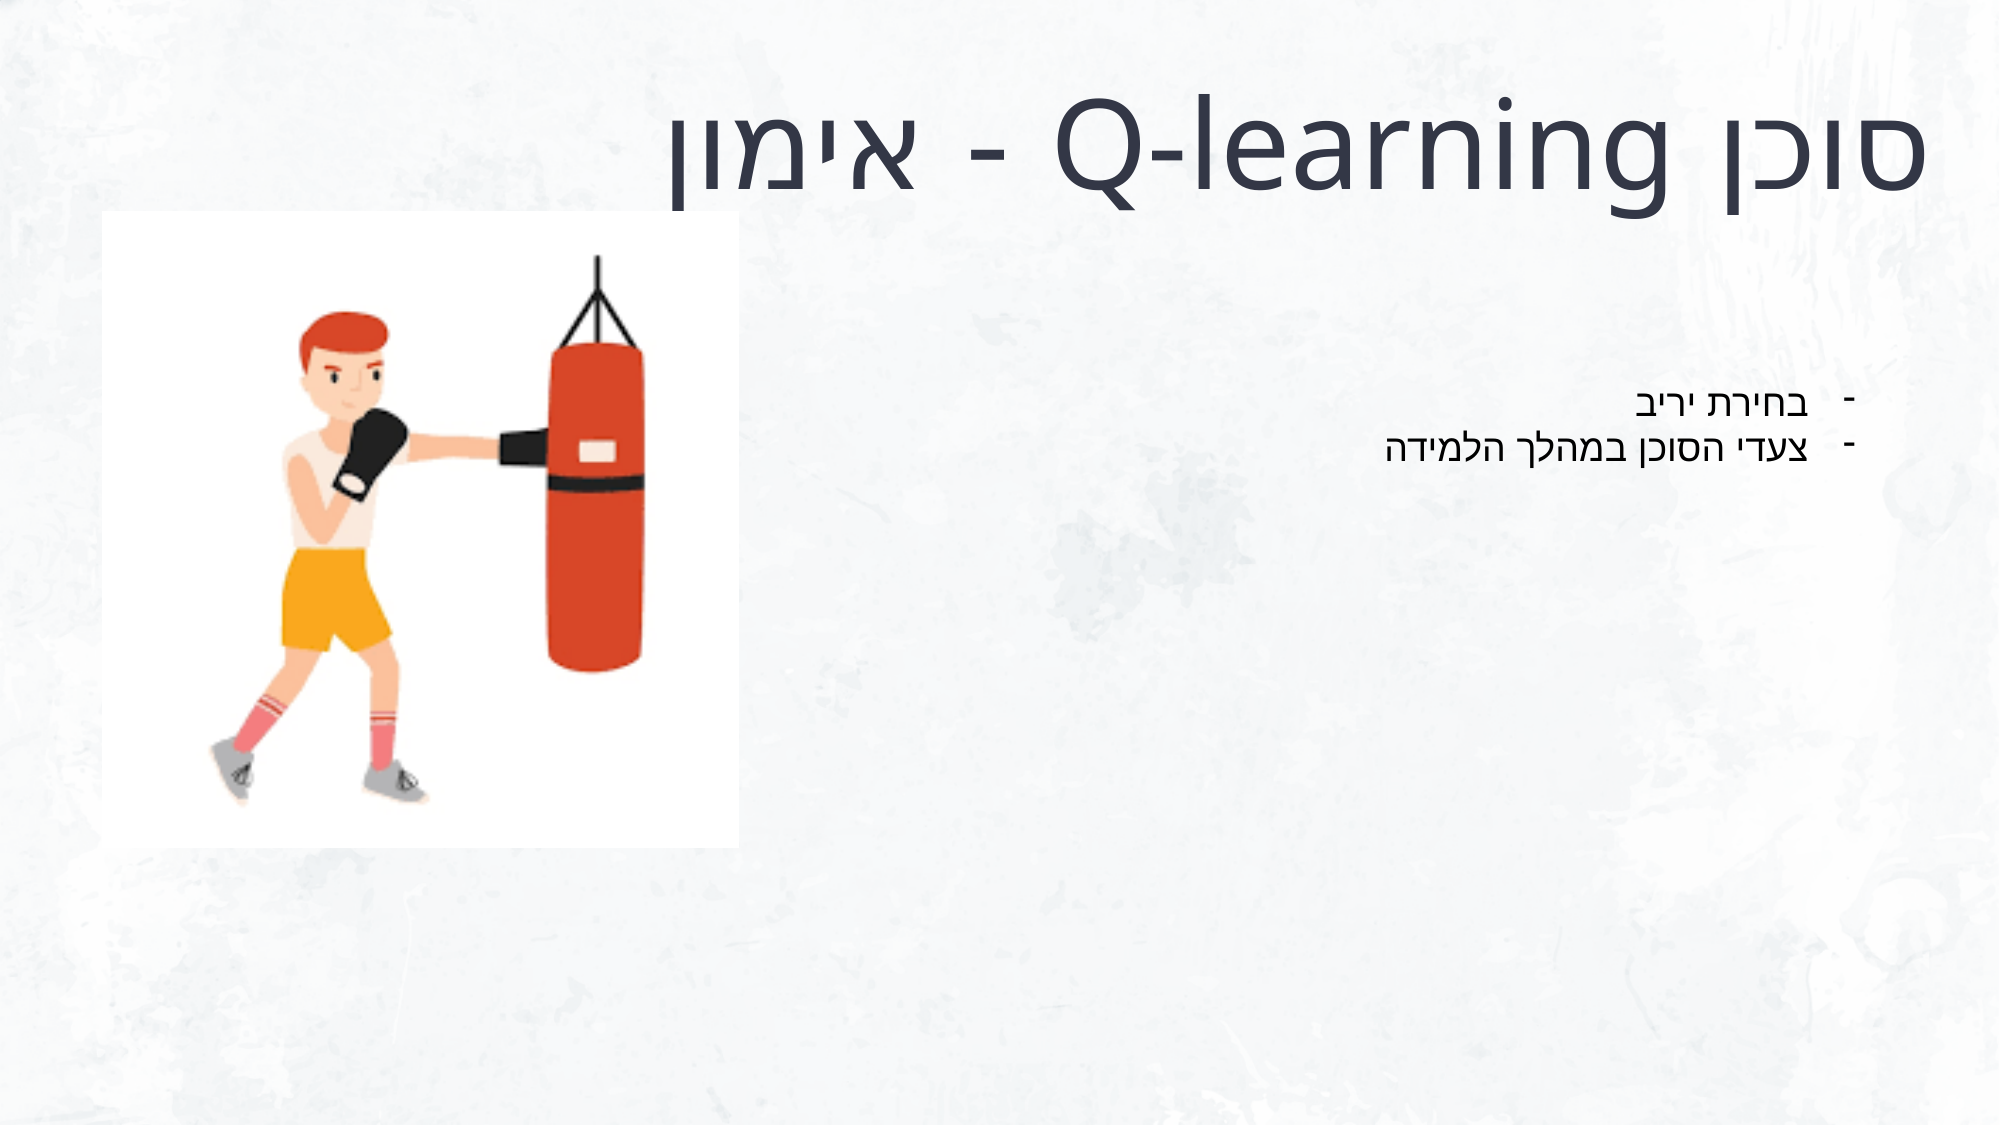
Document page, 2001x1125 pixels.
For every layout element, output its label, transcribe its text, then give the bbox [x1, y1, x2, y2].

title סוכן Q-learning - אימון [261, 27, 1947, 212]
text_box בחירת יריב צעדי הסוכן במהלך הלמידה [1249, 371, 1871, 477]
picture [0, 0, 2000, 1125]
